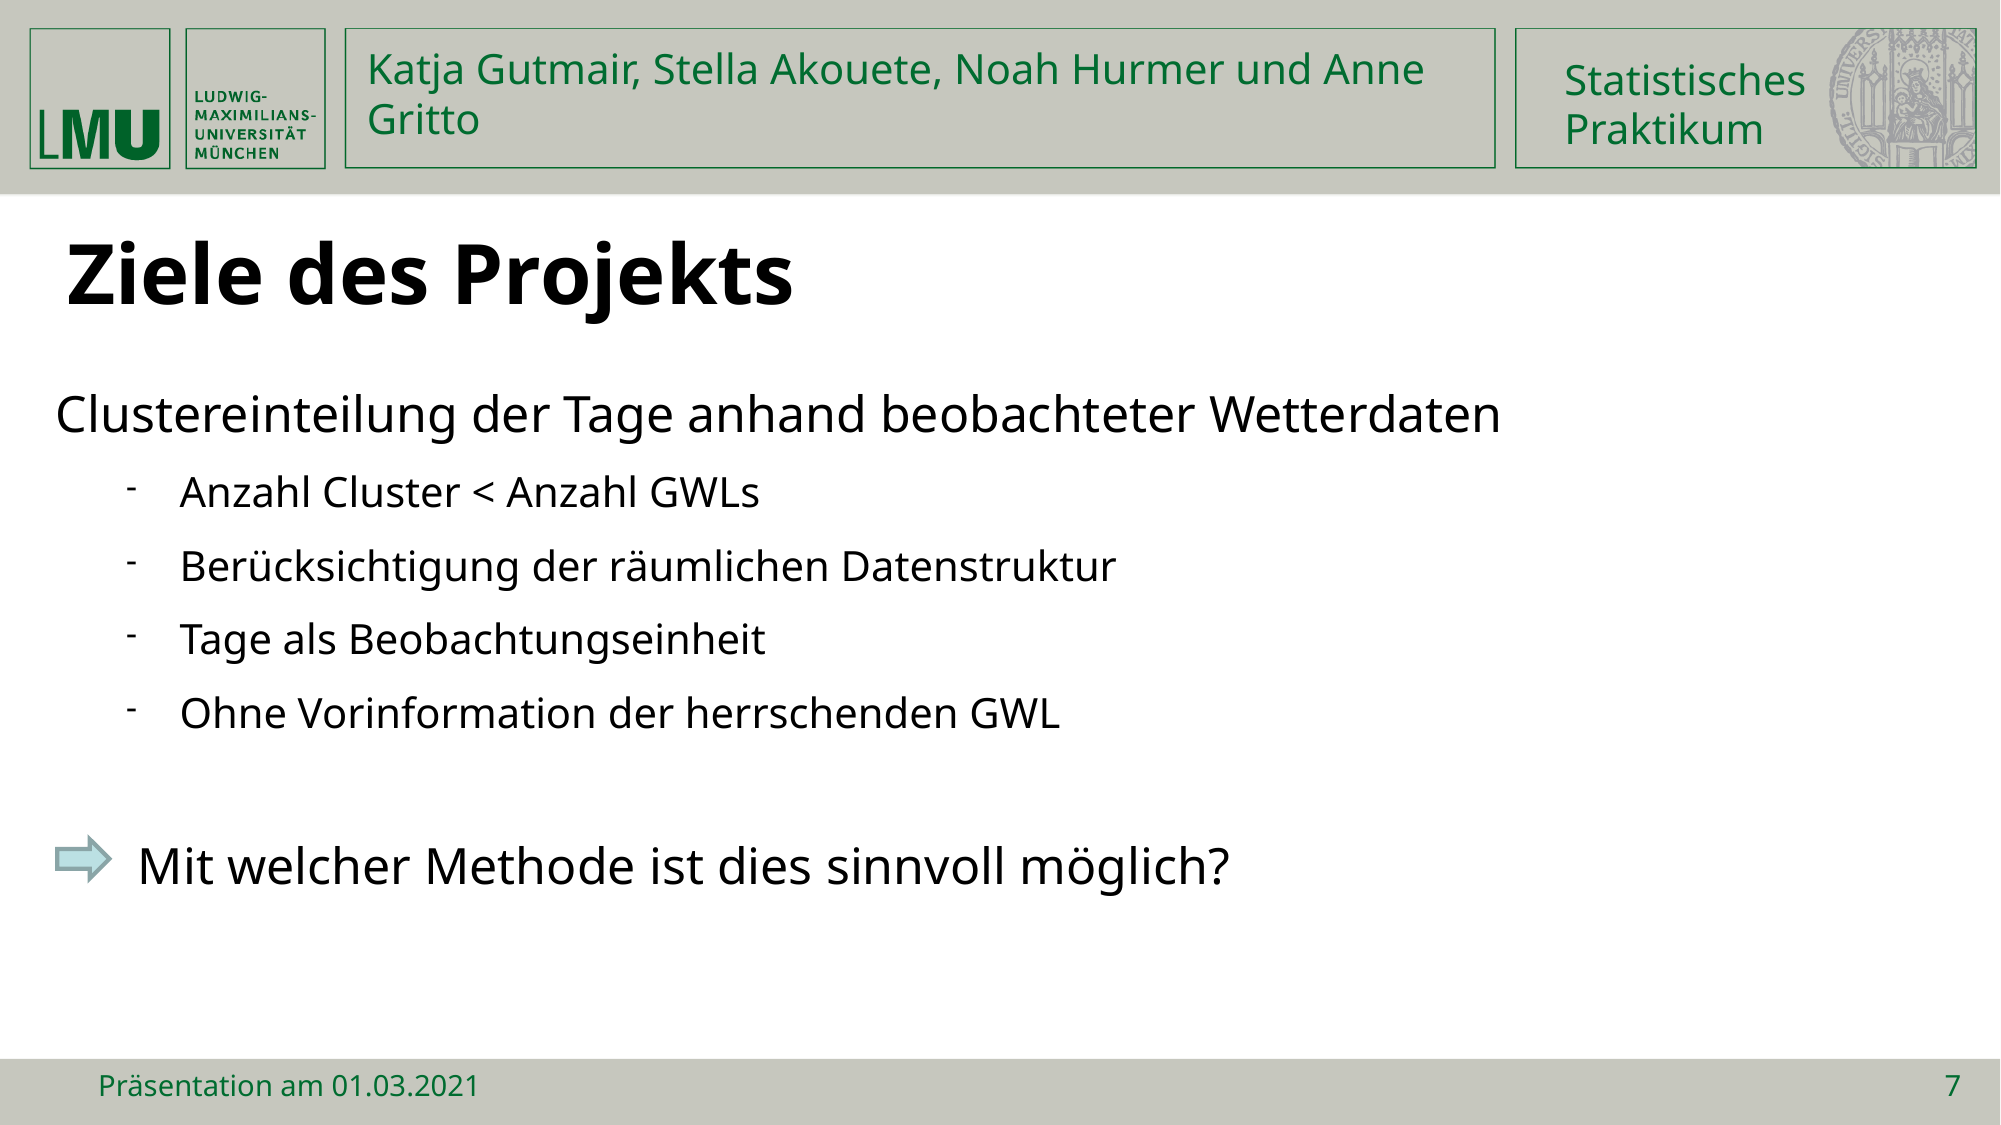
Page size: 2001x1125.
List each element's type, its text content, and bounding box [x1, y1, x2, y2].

text_box Präsentation am 01.03.2021 [83, 1059, 1775, 1108]
text_box Katja Gutmair, Stella Akouete, Noah Hurmer und Anne Gritto [352, 74, 1463, 150]
text_box 7 [1803, 1059, 1977, 1108]
text_box Statistisches Praktikum [1549, 46, 1833, 161]
text_box Clustereinteilung der Tage anhand beobachteter Wetterdaten Anzahl Cluster < Anzahl GWLs Berücksichtigung der räumlichen Datenstruktur Tage als Beobachtungseinheit Ohne Vorinformation der herrschenden GWL Mit welcher Methode ist dies sinnvoll möglich? [23, 375, 1919, 1001]
text_box Ziele des Projekts [52, 213, 1948, 339]
picture [0, 0, 2001, 1125]
text_box [1525, 30, 1821, 161]
text_box [55, 834, 113, 884]
